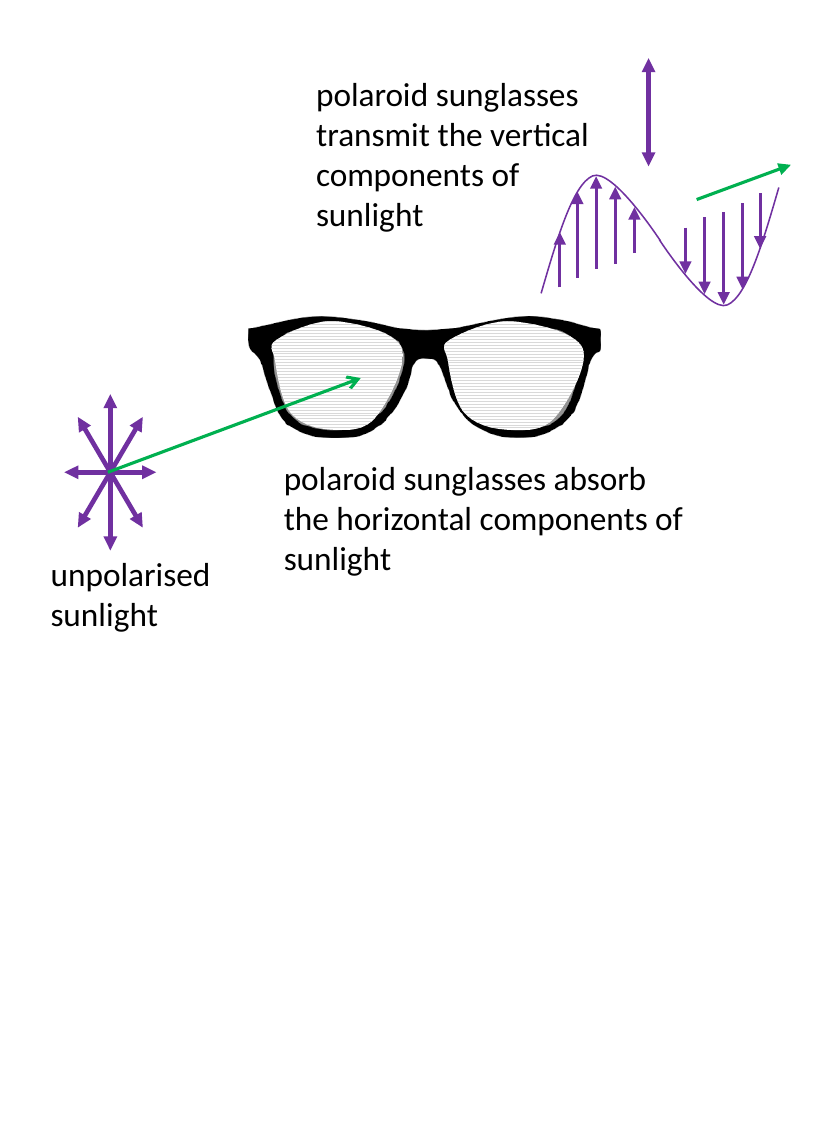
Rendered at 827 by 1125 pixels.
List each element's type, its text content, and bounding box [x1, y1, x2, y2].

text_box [77, 473, 143, 528]
text_box polaroid sunglasses absorb the horizontal components of sunlight [268, 449, 702, 585]
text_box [77, 417, 107, 472]
picture [248, 316, 601, 438]
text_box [547, 176, 773, 305]
text_box polaroid sunglasses transmit the vertical components of sunlight [301, 65, 621, 241]
text_box unpolarised sunlight [35, 545, 263, 640]
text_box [696, 164, 791, 200]
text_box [107, 378, 361, 473]
